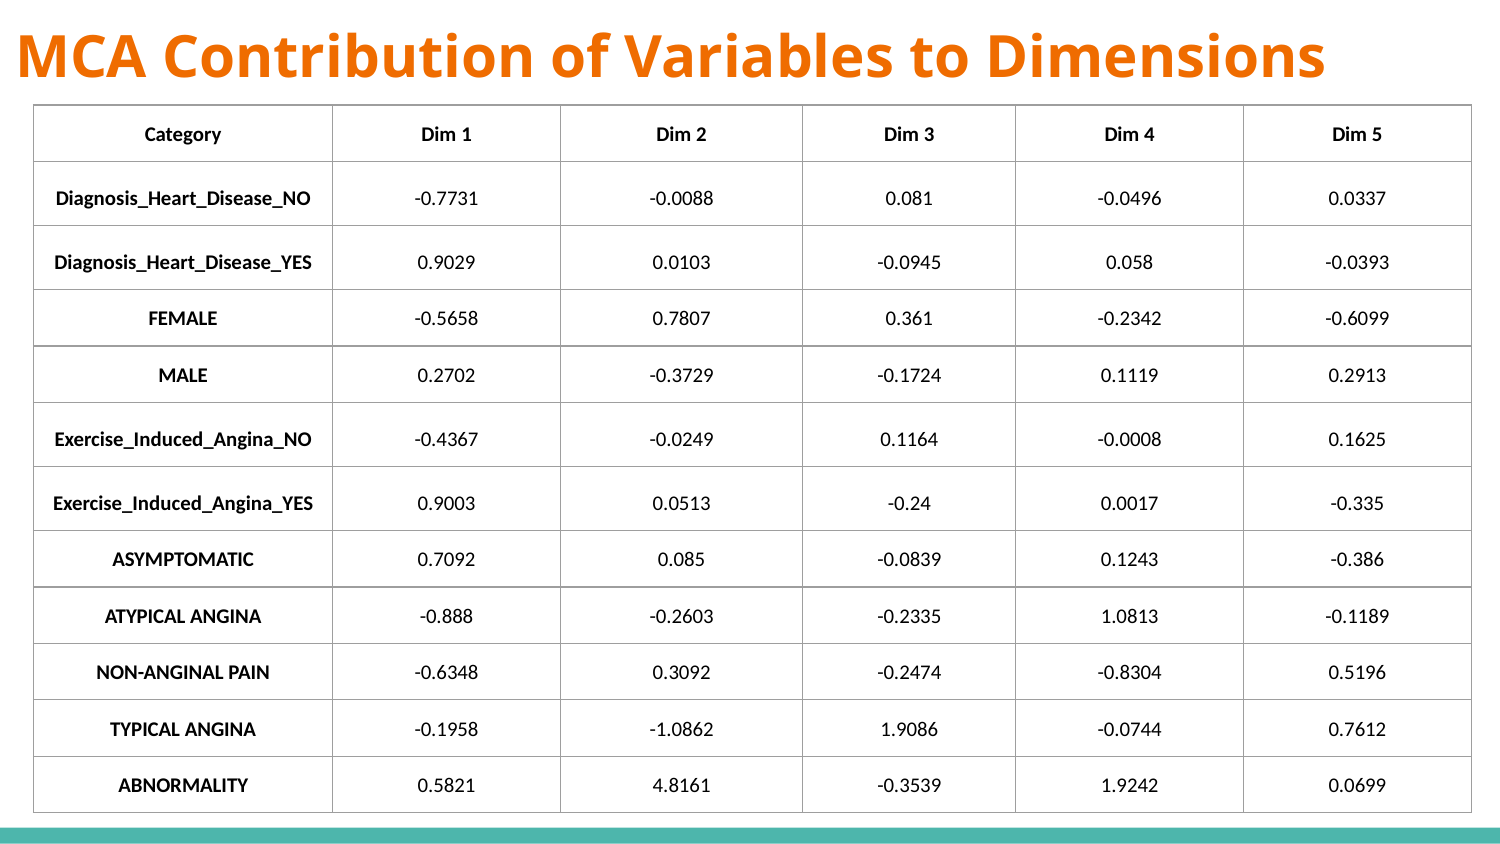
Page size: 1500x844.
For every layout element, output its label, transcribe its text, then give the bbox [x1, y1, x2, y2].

table_cell 1.9086 [803, 700, 1015, 756]
table_cell 0.5196 [1244, 644, 1471, 699]
table_cell -0.4367 [333, 403, 560, 466]
table_cell 0.7612 [1244, 700, 1471, 756]
table_cell -0.0839 [803, 531, 1015, 586]
table_cell -0.24 [803, 467, 1015, 530]
table_cell Exercise_Induced_Angina_YES [34, 467, 332, 530]
table_cell 0.2702 [333, 347, 560, 402]
table_cell 0.1243 [1016, 531, 1243, 586]
table_cell -0.0249 [561, 403, 802, 466]
table_cell -0.5658 [333, 290, 560, 345]
table_cell FEMALE [34, 290, 332, 345]
table_cell Diagnosis_Heart_Disease_NO [34, 162, 332, 225]
table_cell -0.0008 [1016, 403, 1243, 466]
table_cell -0.386 [1244, 531, 1471, 586]
table_header Dim 1 [333, 106, 560, 161]
table_cell 1.9242 [1016, 757, 1243, 812]
table_cell Diagnosis_Heart_Disease_YES [34, 226, 332, 289]
table_header Dim 2 [561, 106, 802, 161]
table_cell -0.0088 [561, 162, 802, 225]
table_cell -0.0393 [1244, 226, 1471, 289]
table_cell MALE [34, 347, 332, 402]
table_cell 0.081 [803, 162, 1015, 225]
table_cell 0.0699 [1244, 757, 1471, 812]
table_cell -0.1724 [803, 347, 1015, 402]
table_cell -0.6099 [1244, 290, 1471, 345]
table_cell 0.0337 [1244, 162, 1471, 225]
table_cell 0.3092 [561, 644, 802, 699]
table_cell 0.9029 [333, 226, 560, 289]
table_cell 0.361 [803, 290, 1015, 345]
table_cell ASYMPTOMATIC [34, 531, 332, 586]
table_header Dim 3 [803, 106, 1015, 161]
table_cell 0.1164 [803, 403, 1015, 466]
table_cell Exercise_Induced_Angina_NO [34, 403, 332, 466]
table_header Dim 5 [1244, 106, 1471, 161]
table_cell -0.2603 [561, 588, 802, 643]
table_cell 0.085 [561, 531, 802, 586]
table_cell -0.3539 [803, 757, 1015, 812]
table_cell NON-ANGINAL PAIN [34, 644, 332, 699]
table_cell -0.2342 [1016, 290, 1243, 345]
table_cell 0.058 [1016, 226, 1243, 289]
table_cell ABNORMALITY [34, 757, 332, 812]
table_cell 0.7092 [333, 531, 560, 586]
table_cell 0.7807 [561, 290, 802, 345]
table_cell ATYPICAL ANGINA [34, 588, 332, 643]
table_cell 4.8161 [561, 757, 802, 812]
table_cell -0.7731 [333, 162, 560, 225]
table_header Dim 4 [1016, 106, 1243, 161]
table_cell -0.8304 [1016, 644, 1243, 699]
table_cell -0.0496 [1016, 162, 1243, 225]
table_cell 0.2913 [1244, 347, 1471, 402]
table_cell -0.1958 [333, 700, 560, 756]
table_cell -0.2335 [803, 588, 1015, 643]
table_cell -1.0862 [561, 700, 802, 756]
table_cell -0.0945 [803, 226, 1015, 289]
table_cell 0.1119 [1016, 347, 1243, 402]
table_cell 1.0813 [1016, 588, 1243, 643]
table_cell -0.1189 [1244, 588, 1471, 643]
table_cell -0.0744 [1016, 700, 1243, 756]
table_cell 0.0103 [561, 226, 802, 289]
table_cell -0.3729 [561, 347, 802, 402]
table_header Category [34, 106, 332, 161]
table_cell 0.0513 [561, 467, 802, 530]
table_cell -0.335 [1244, 467, 1471, 530]
table_cell -0.888 [333, 588, 560, 643]
table_cell -0.2474 [803, 644, 1015, 699]
title MCA Contribution of Variables to Dimensions [0, 0, 1398, 116]
table_cell 0.0017 [1016, 467, 1243, 530]
table_cell TYPICAL ANGINA [34, 700, 332, 756]
table_cell -0.6348 [333, 644, 560, 699]
table_cell 0.1625 [1244, 403, 1471, 466]
table_cell 0.9003 [333, 467, 560, 530]
table_cell 0.5821 [333, 757, 560, 812]
